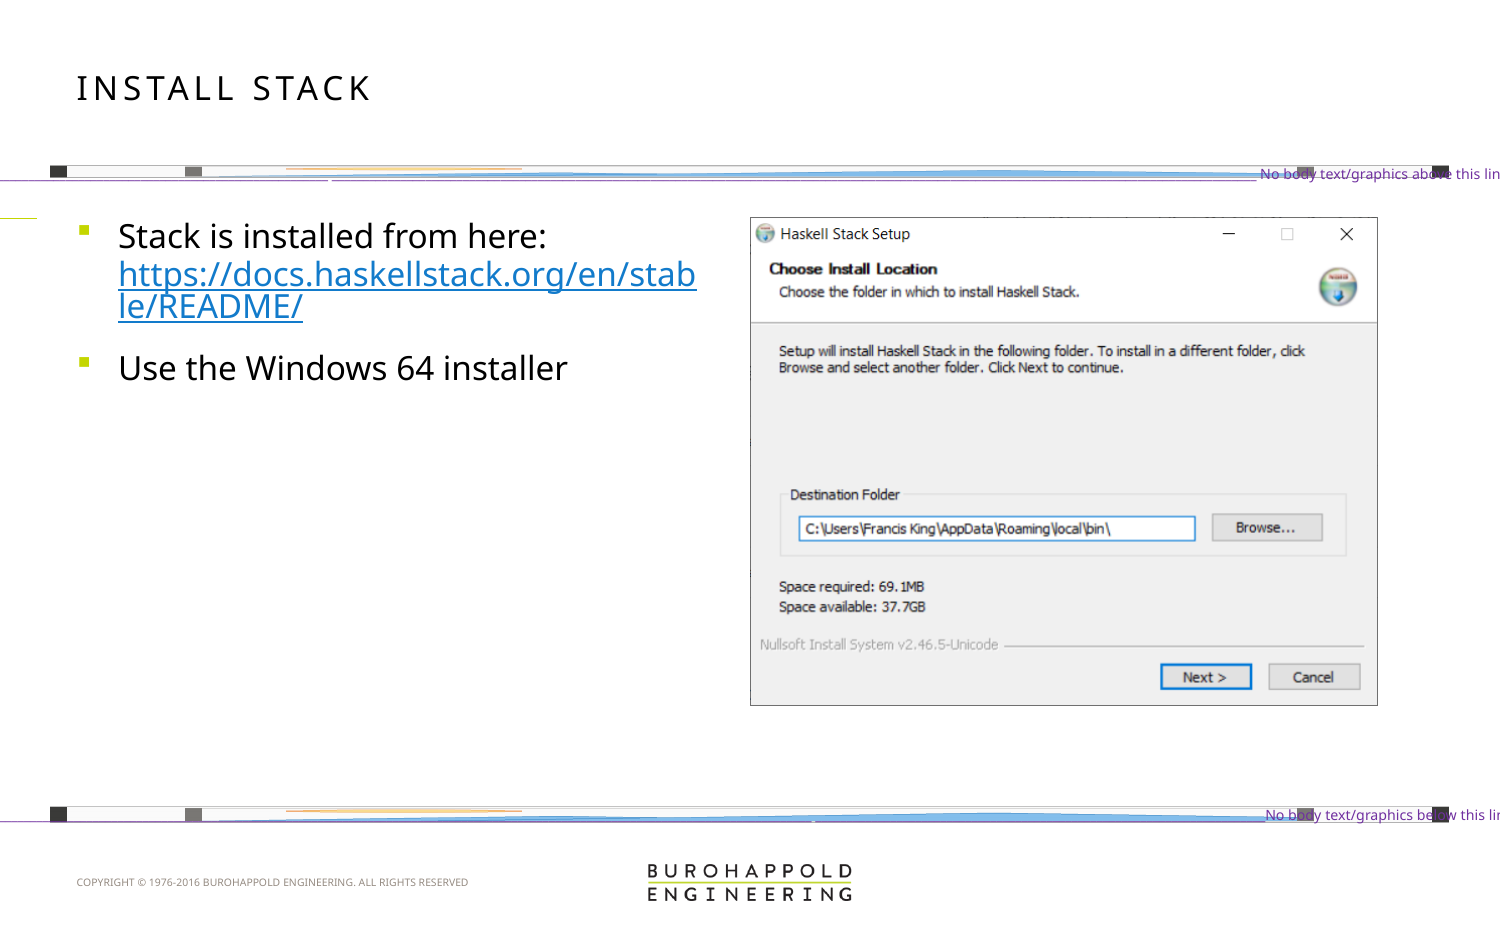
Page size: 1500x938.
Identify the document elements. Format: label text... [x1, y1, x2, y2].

picture [0, 164, 1500, 178]
picture [0, 806, 1500, 823]
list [749, 217, 1378, 706]
title Install Stack [76, 67, 975, 108]
list Stack is installed from here: https://docs.haskellstack.org/en/stable/README/ Use the Windows 64 installer [76, 210, 703, 805]
picture [631, 848, 868, 917]
